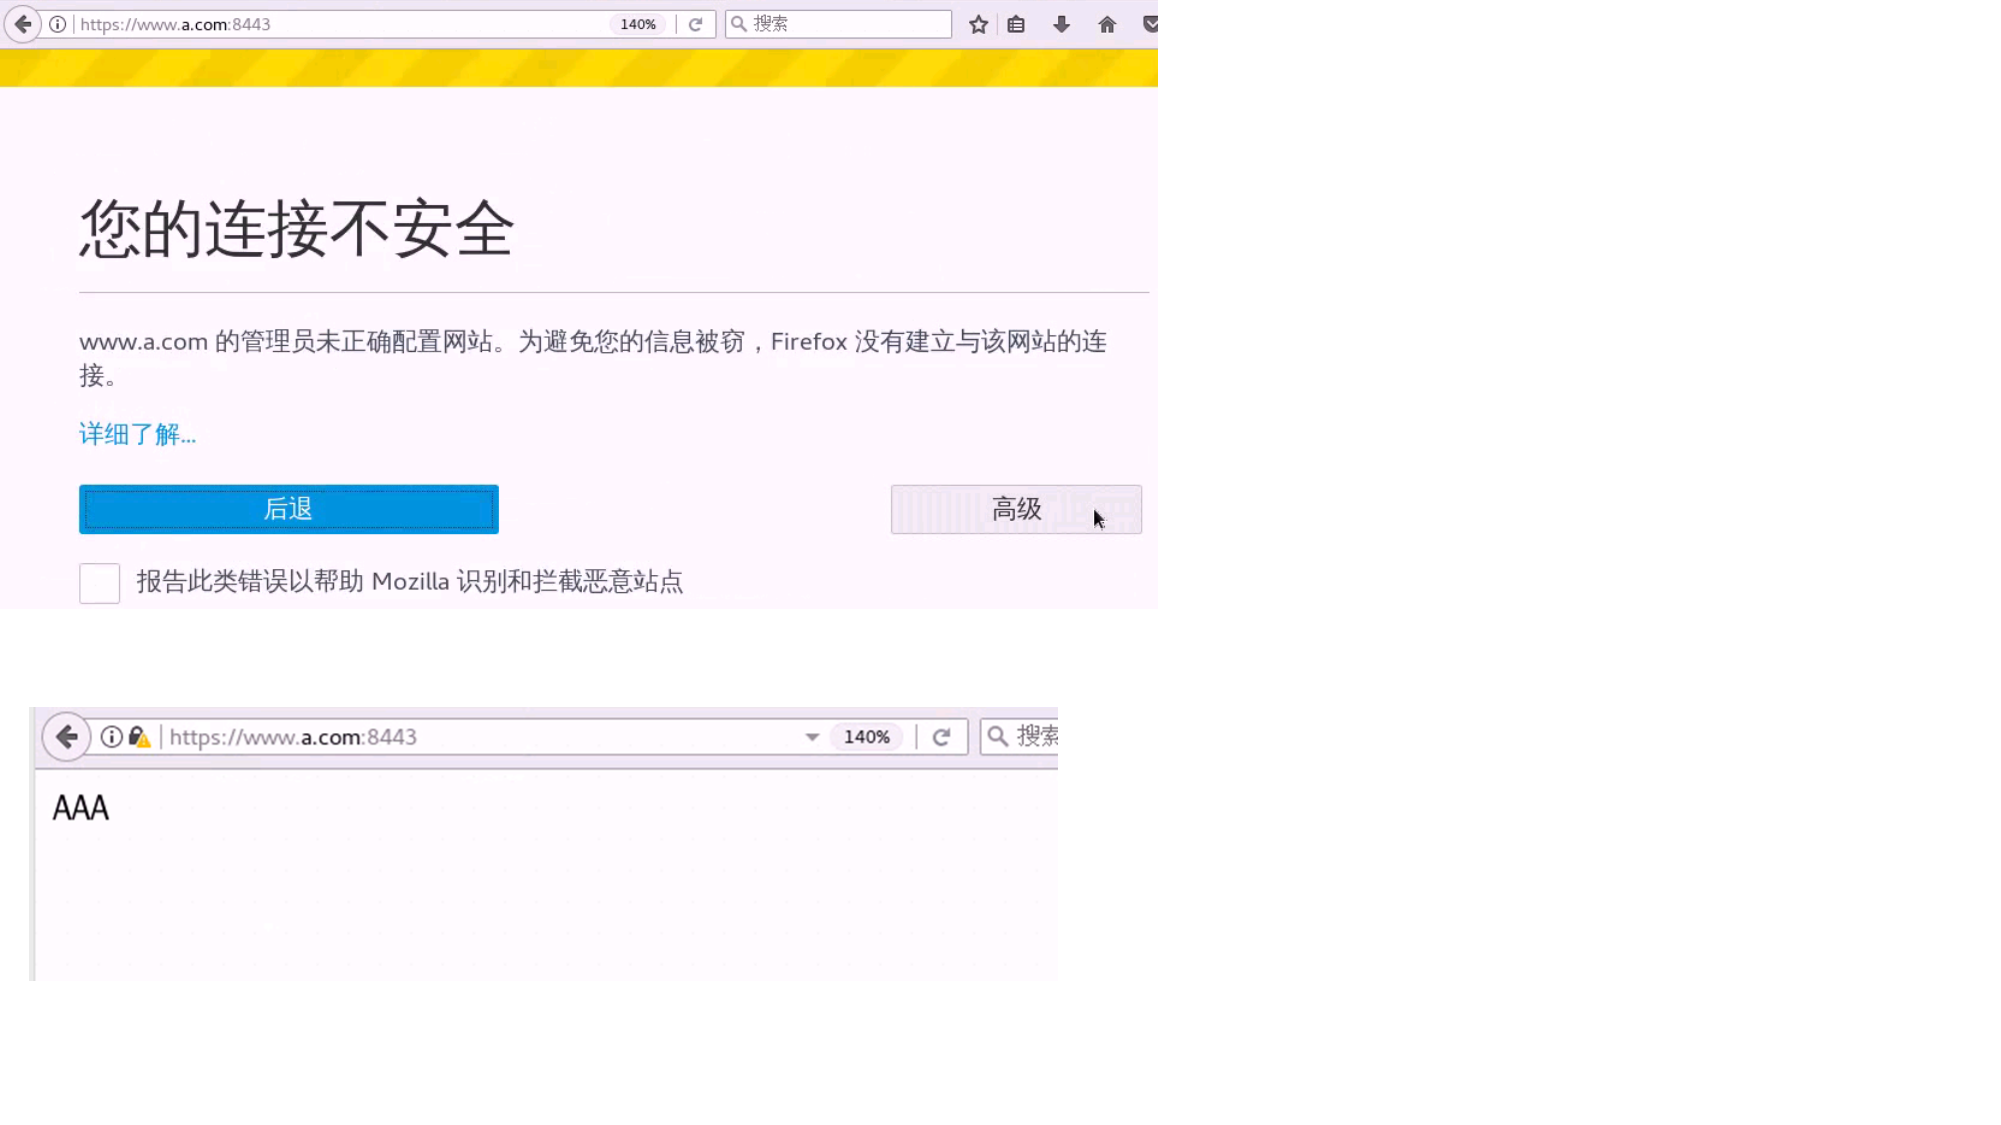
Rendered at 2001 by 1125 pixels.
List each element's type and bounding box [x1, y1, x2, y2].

picture [29, 707, 1058, 981]
picture [0, 0, 1158, 609]
